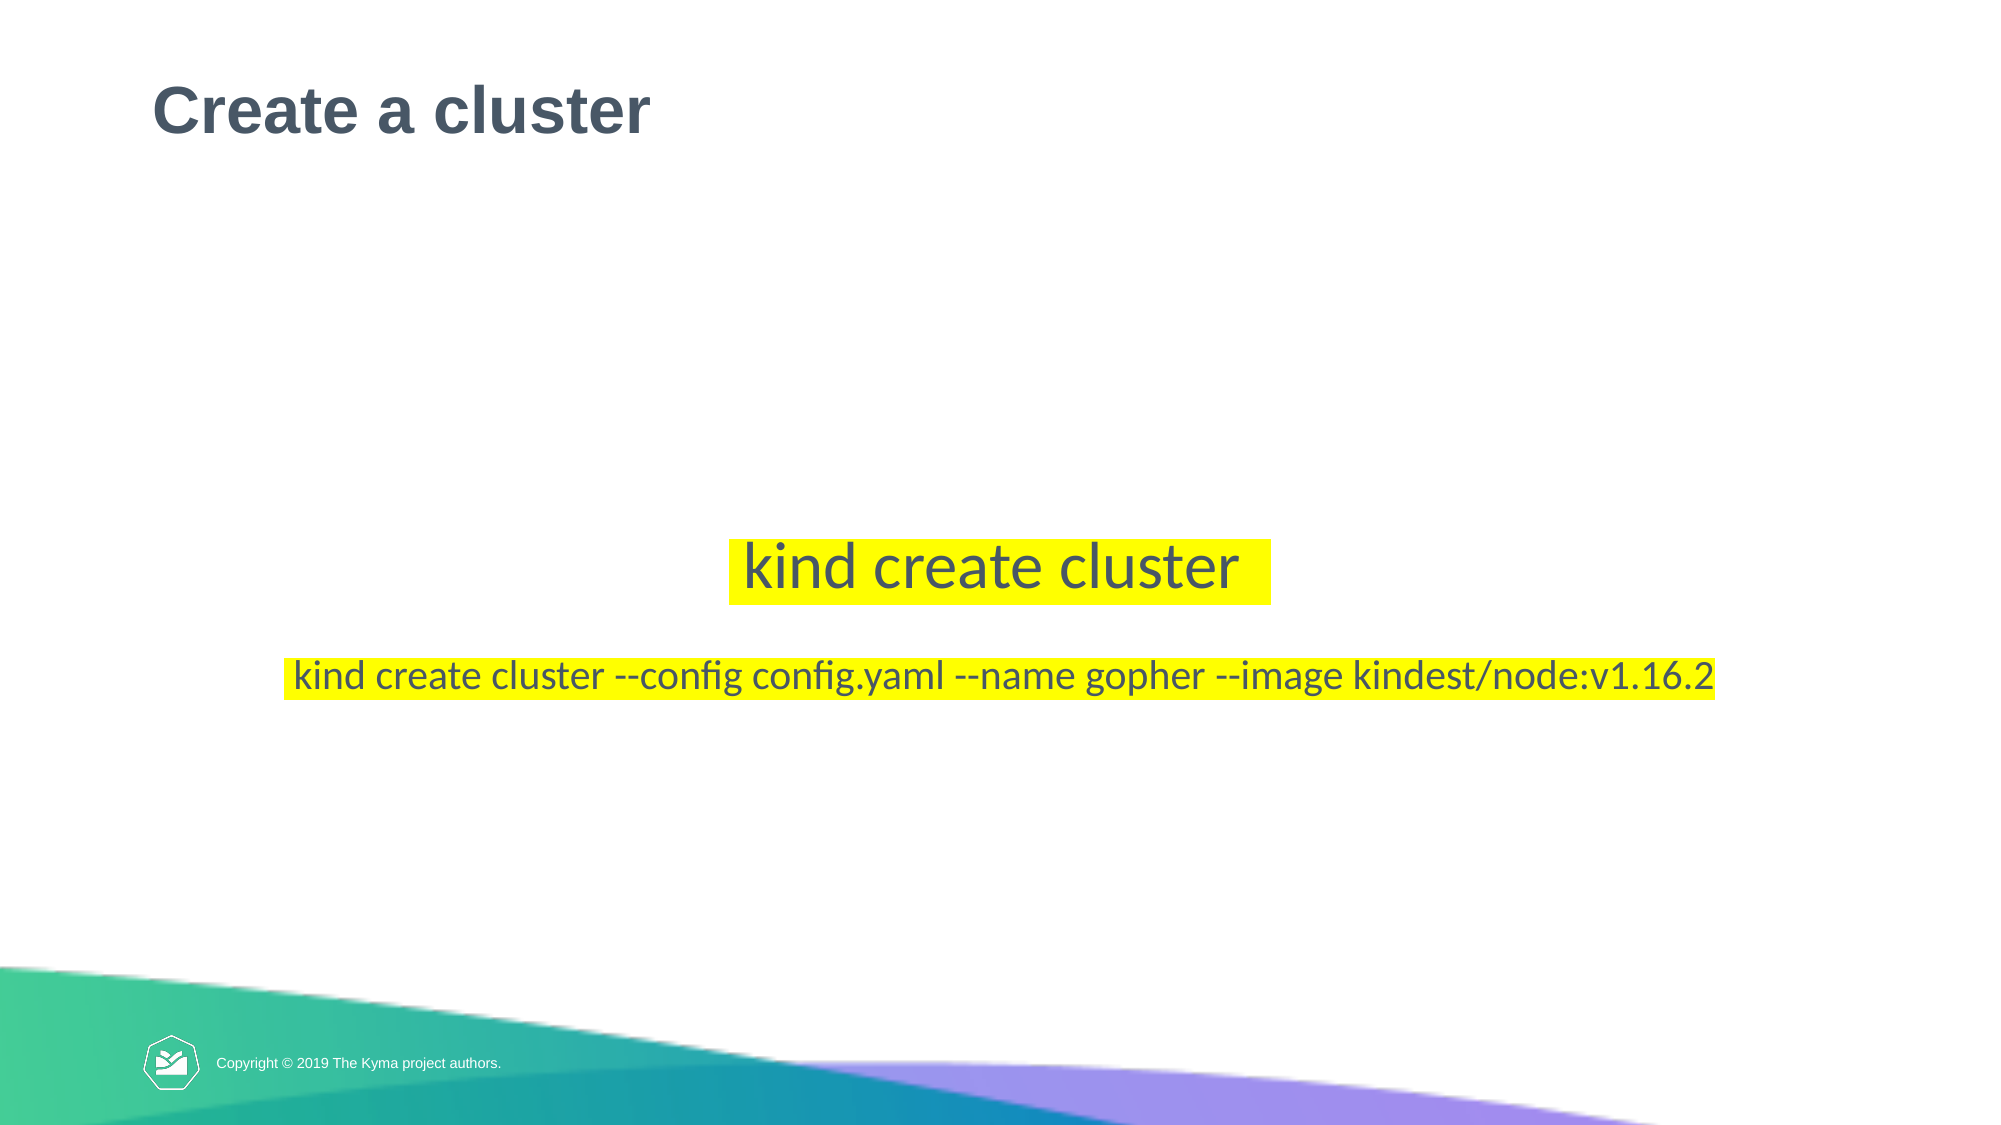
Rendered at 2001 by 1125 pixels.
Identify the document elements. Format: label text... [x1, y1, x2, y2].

title Create a cluster [137, 59, 1863, 278]
text_box kind create cluster --config config.yaml --name gopher --image kindest/node:v1.16.2 [105, 640, 1895, 706]
text_box kind create cluster [673, 514, 1327, 610]
picture [0, 610, 2001, 1125]
